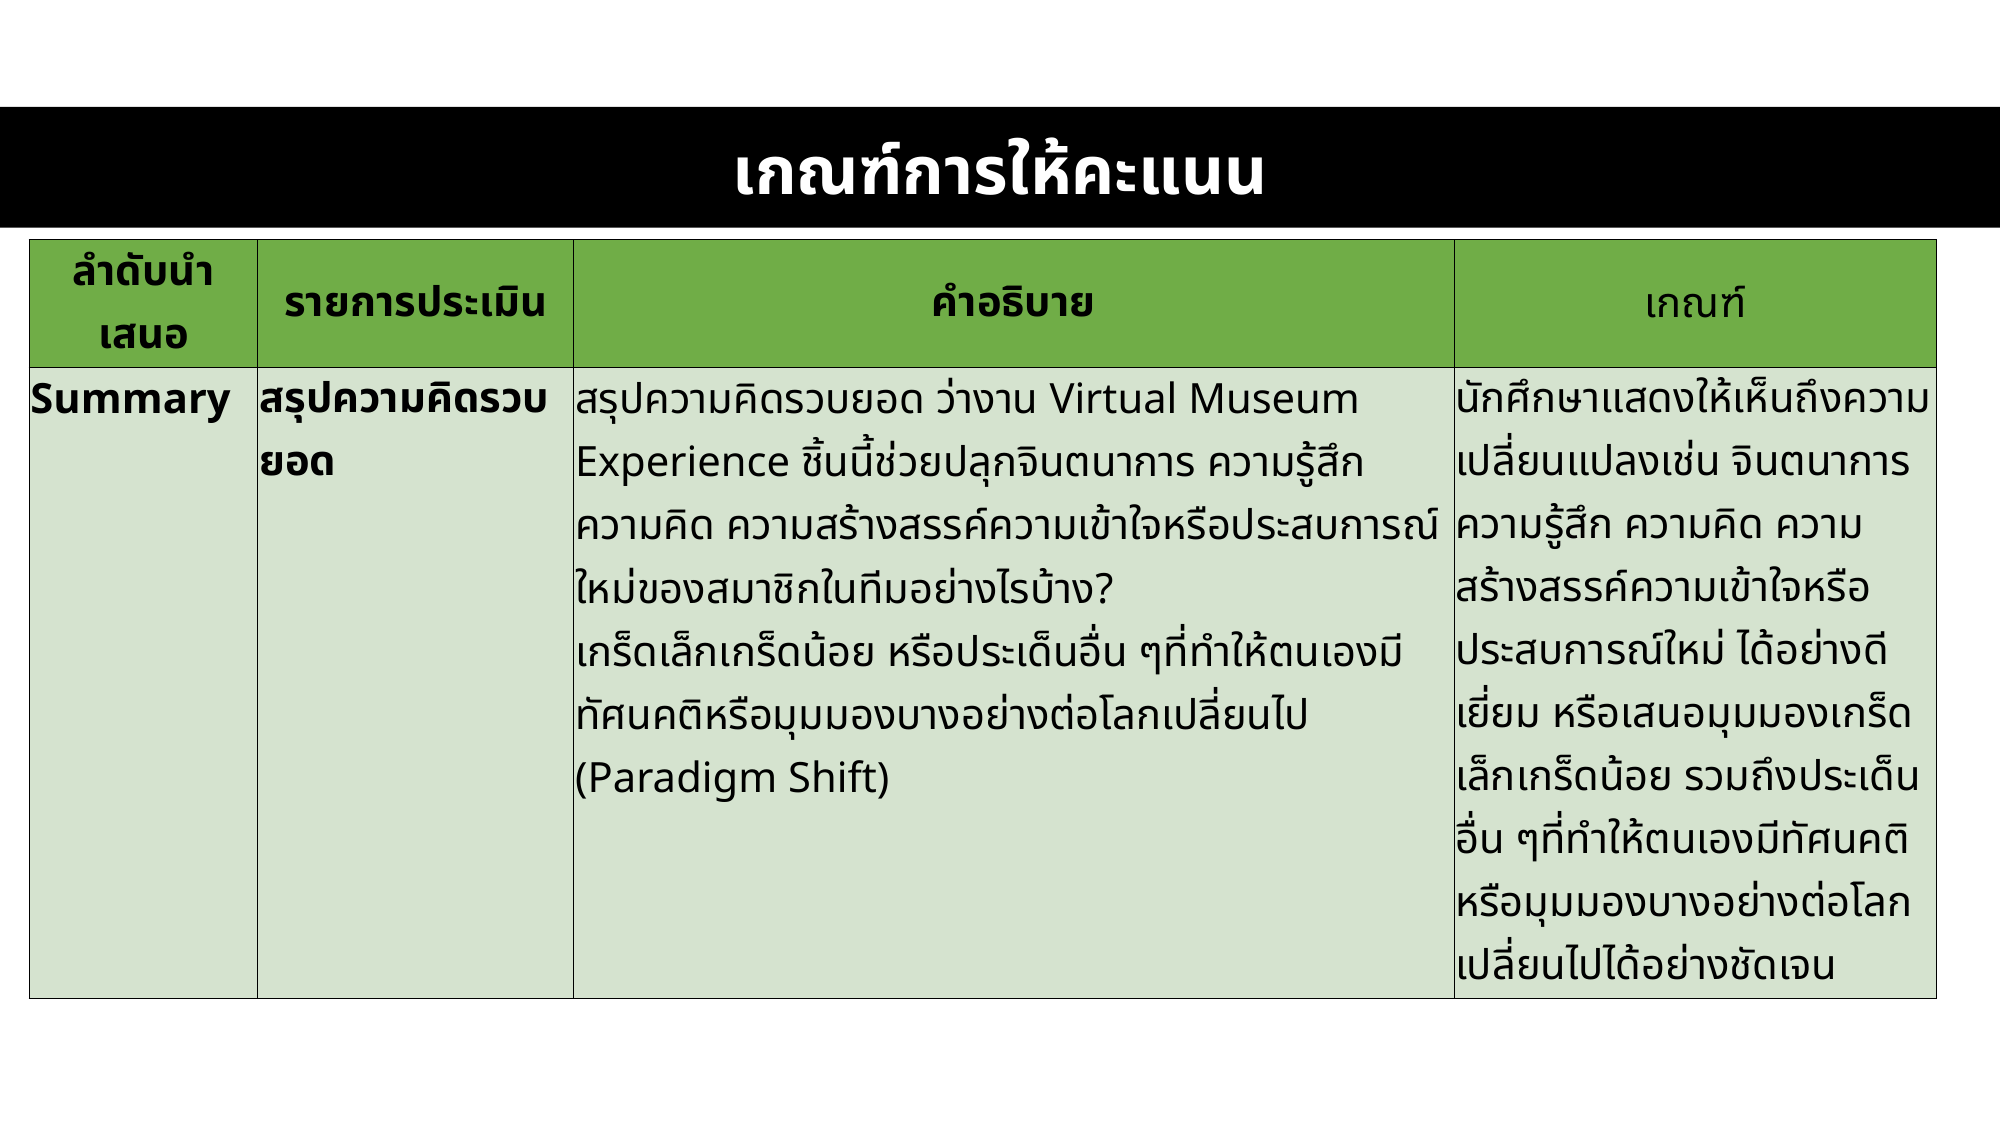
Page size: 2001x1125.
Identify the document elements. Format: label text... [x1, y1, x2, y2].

table_header คำอธิบาย [574, 240, 1454, 367]
table_cell Summary [30, 368, 257, 998]
text_box [0, 106, 2000, 229]
title เกณฑ์การให้คะแนน [80, 112, 1920, 235]
table_cell นักศึกษาแสดงให้เห็นถึงความเปลี่ยนแปลงเช่น จินตนาการ ความรู้สึก ความคิด ความสร้างสรรค์ความเข้าใจหรือประสบการณ์ใหม่ ได้อย่างดีเยี่ยม หรือเสนอมุมมองเกร็ดเล็กเกร็ดน้อย รวมถึงประเด็นอื่น ๆที่ทำให้ตนเองมีทัศนคติหรือมุมมองบางอย่างต่อโลกเปลี่ยนไปได้อย่างชัดเจน [1455, 368, 1936, 998]
table_header รายการประเมิน [258, 240, 573, 367]
table_header เกณฑ์ [1455, 240, 1936, 367]
table_cell สรุปความคิดรวบยอด ว่างาน Virtual Museum Experience ชิ้นนี้ช่วยปลุกจินตนาการ ความรู้สึก ความคิด ความสร้างสรรค์ความเข้าใจหรือประสบการณ์ใหม่ของสมาชิกในทีมอย่างไรบ้าง? เกร็ดเล็กเกร็ดน้อย หรือประเด็นอื่น ๆที่ทำให้ตนเองมีทัศนคติหรือมุมมองบางอย่างต่อโลกเปลี่ยนไป (Paradigm Shift) [574, 368, 1454, 998]
table_cell สรุปความคิดรวบยอด [258, 368, 573, 998]
table_header ลำดับนำเสนอ [30, 240, 257, 367]
